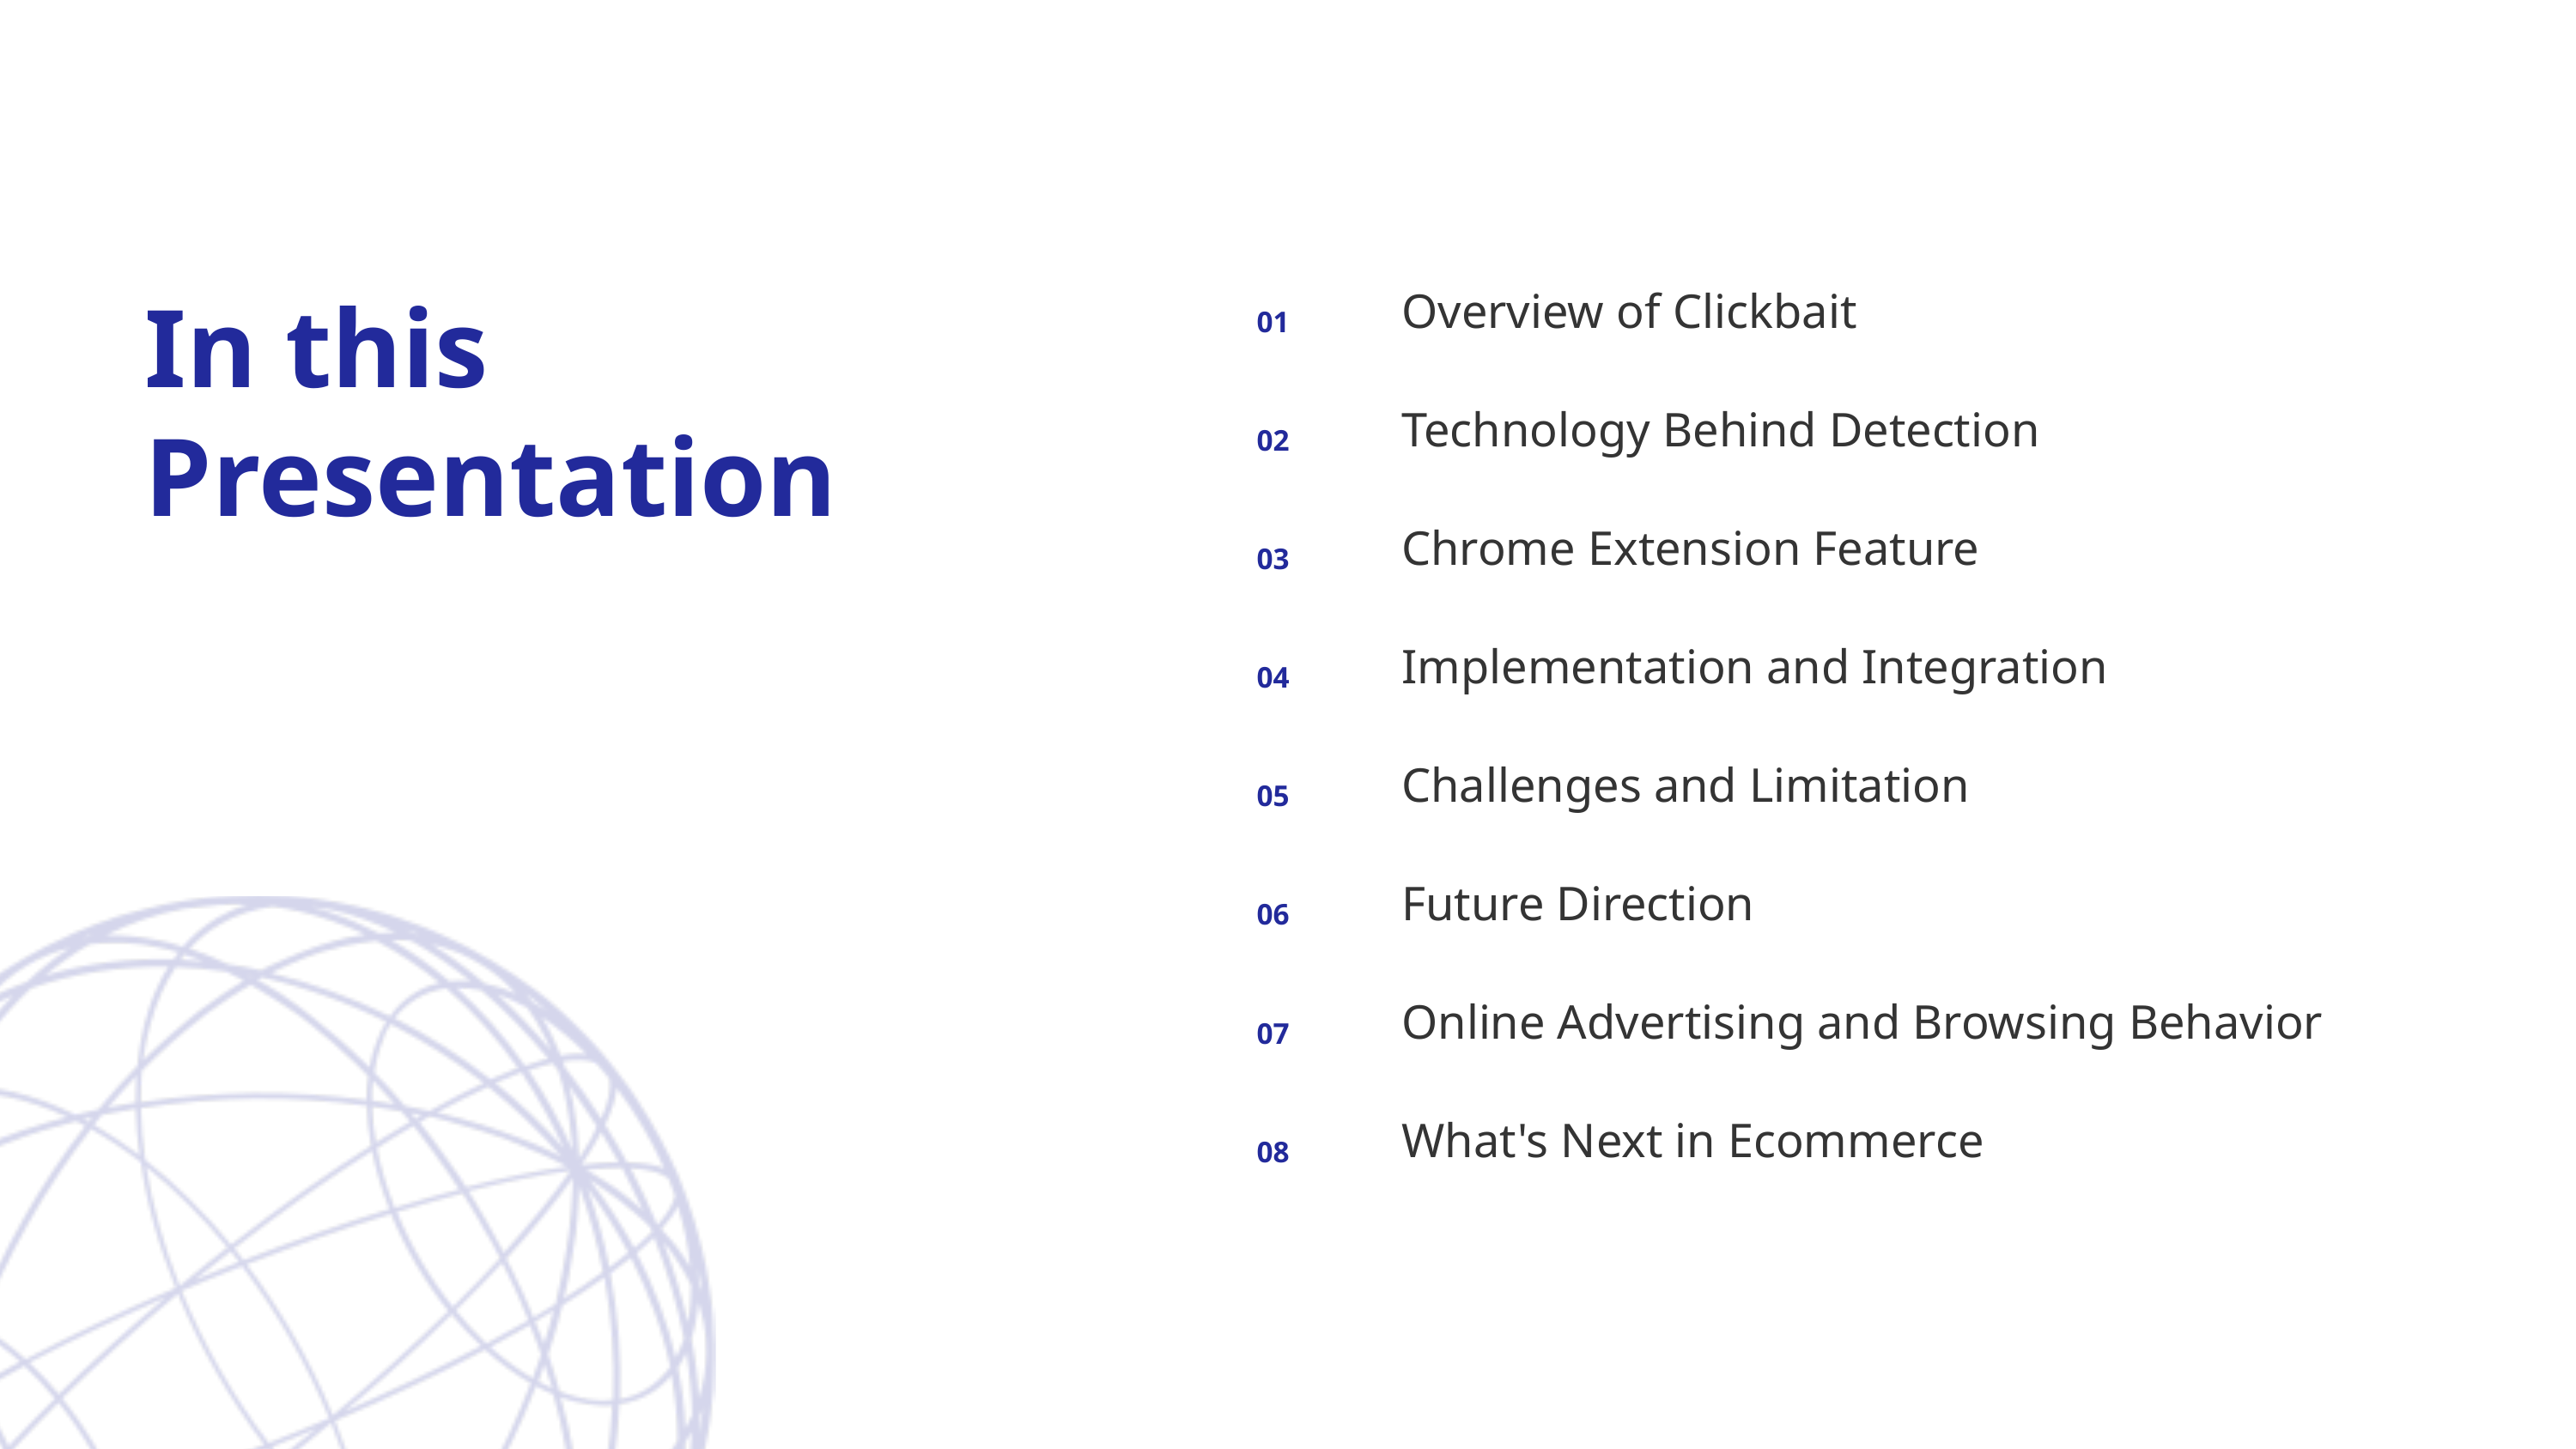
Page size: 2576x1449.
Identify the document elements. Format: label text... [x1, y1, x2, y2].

text_box 06 [1256, 890, 1320, 931]
text_box Overview of Clickbait [1401, 272, 2361, 338]
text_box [144, 282, 1002, 671]
text_box 05 [1256, 772, 1320, 813]
text_box Technology Behind Detection [1401, 391, 2361, 457]
text_box 01 [1256, 298, 1320, 339]
text_box Online Advertising and Browsing Behavior [1401, 983, 2361, 1049]
text_box Chrome Extension Feature [1401, 509, 2361, 575]
text_box Future Direction [1401, 864, 2361, 931]
text_box 02 [1256, 416, 1320, 458]
text_box 03 [1256, 535, 1320, 576]
text_box 04 [1256, 653, 1320, 694]
text_box 08 [1256, 1128, 1320, 1168]
text_box Challenges and Limitation [1401, 746, 2361, 812]
text_box [0, 896, 716, 1449]
text_box 07 [1256, 1009, 1320, 1050]
text_box What's Next in Ecommerce [1401, 1101, 2361, 1167]
text_box Implementation and Integration [1401, 627, 2361, 694]
